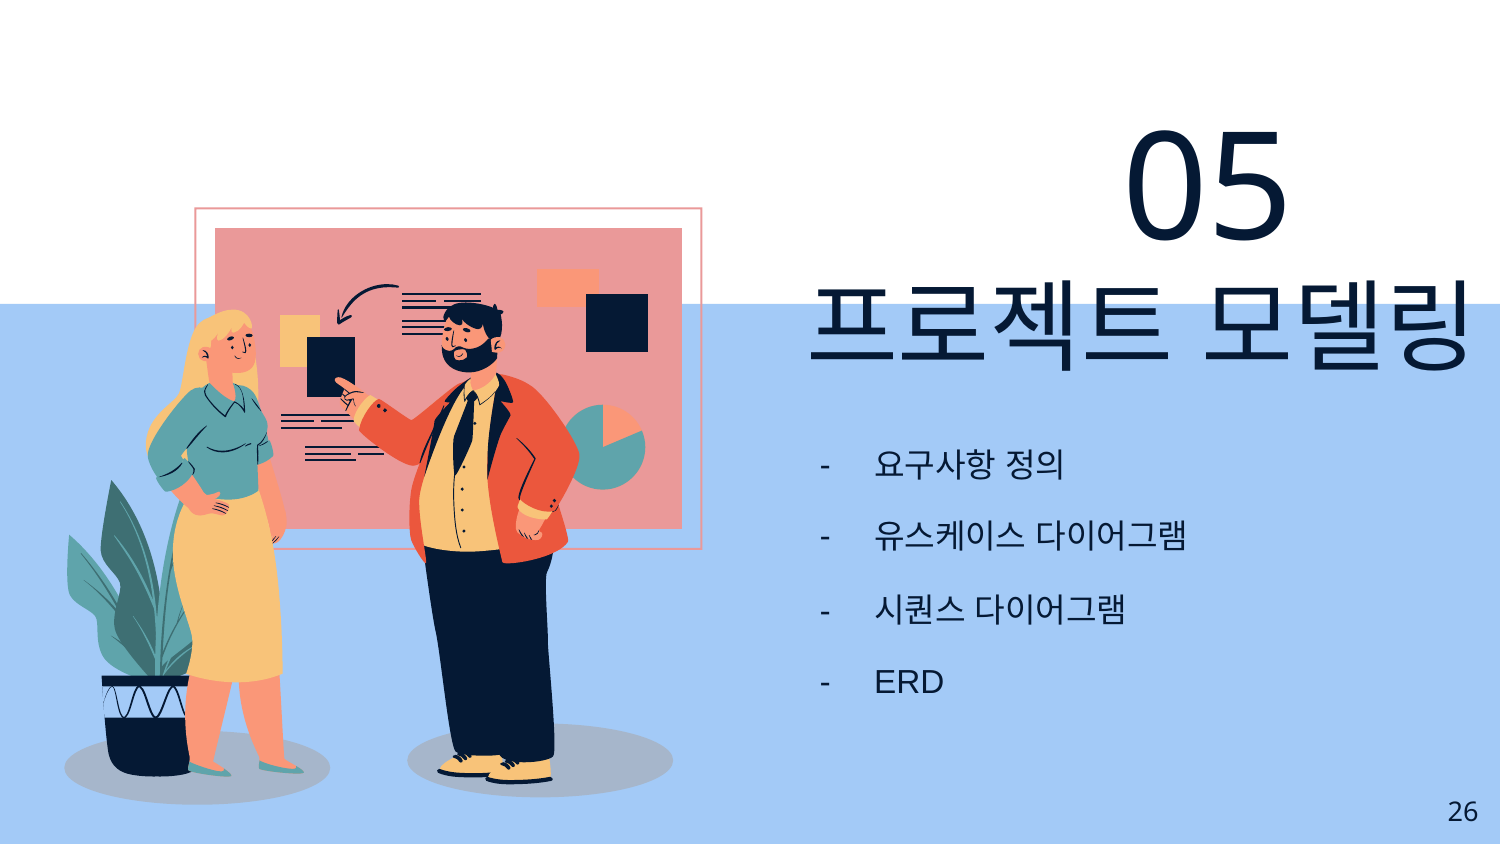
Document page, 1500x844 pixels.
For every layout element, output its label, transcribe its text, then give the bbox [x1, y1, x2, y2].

text_box [203, 383, 246, 418]
text_box [162, 614, 192, 667]
text_box [341, 284, 400, 318]
text_box [443, 302, 504, 340]
text_box [171, 475, 204, 508]
text_box [207, 491, 221, 499]
text_box [206, 324, 256, 400]
text_box [454, 550, 555, 763]
text_box [142, 686, 170, 716]
text_box [158, 462, 183, 478]
text_box [485, 776, 553, 785]
text_box [452, 754, 463, 763]
text_box [245, 333, 253, 338]
text_box [334, 377, 364, 394]
text_box [258, 459, 285, 517]
text_box [127, 688, 152, 718]
text_box [500, 762, 511, 770]
text_box 시퀀스 다이어그램 [784, 574, 1306, 645]
text_box [536, 268, 599, 308]
text_box [437, 768, 490, 778]
text_box [155, 501, 183, 675]
text_box [232, 382, 243, 406]
text_box [172, 490, 283, 683]
text_box [409, 442, 430, 564]
text_box [490, 337, 506, 353]
text_box [280, 314, 321, 367]
subtitle 요구사항 정의 [784, 428, 1306, 500]
text_box [64, 731, 331, 805]
text_box [457, 753, 468, 761]
text_box [101, 675, 189, 686]
text_box [487, 422, 569, 564]
text_box [420, 391, 499, 552]
text_box [566, 404, 646, 490]
text_box [467, 392, 477, 401]
text_box [358, 382, 462, 466]
text_box [346, 393, 365, 406]
text_box [488, 759, 551, 780]
text_box [517, 501, 552, 520]
text_box [103, 688, 121, 718]
text_box [100, 480, 160, 675]
text_box [474, 374, 500, 403]
text_box [407, 723, 674, 798]
text_box [441, 319, 488, 350]
text_box [440, 755, 503, 773]
text_box [463, 387, 496, 406]
text_box [454, 350, 467, 360]
text_box [256, 432, 267, 465]
text_box [198, 346, 212, 362]
text_box [104, 718, 191, 777]
text_box [186, 385, 268, 500]
text_box [114, 686, 136, 716]
text_box [185, 676, 232, 771]
text_box [585, 294, 648, 352]
text_box [201, 350, 209, 359]
text_box [240, 385, 261, 409]
text_box [340, 398, 352, 412]
slide_number 26 [1403, 779, 1494, 844]
text_box [147, 387, 214, 477]
text_box [419, 405, 445, 464]
text_box [103, 685, 185, 719]
text_box [470, 360, 497, 390]
text_box [114, 501, 157, 634]
text_box [206, 382, 234, 414]
text_box [425, 547, 499, 756]
text_box [504, 760, 515, 768]
text_box [339, 400, 346, 411]
text_box [176, 686, 187, 710]
text_box [503, 381, 580, 512]
text_box [462, 328, 471, 333]
text_box [603, 404, 642, 446]
text_box [307, 337, 356, 398]
text_box [346, 392, 369, 419]
text_box [156, 458, 193, 492]
text_box [168, 643, 192, 666]
text_box [515, 510, 545, 541]
text_box 유스케이스 다이어그램 [784, 500, 1306, 574]
text_box [238, 676, 297, 768]
text_box [182, 451, 187, 459]
text_box [233, 361, 259, 401]
text_box [188, 492, 230, 516]
text_box [494, 340, 502, 351]
text_box [214, 228, 682, 530]
title 05 [896, 155, 1309, 285]
text_box [487, 372, 514, 480]
text_box [194, 207, 703, 550]
text_box [80, 553, 117, 611]
text_box ERD [784, 645, 1306, 734]
text_box [163, 647, 192, 675]
text_box [186, 425, 207, 449]
text_box [165, 650, 191, 675]
text_box [145, 321, 209, 454]
text_box [444, 327, 452, 332]
text_box [102, 686, 110, 701]
text_box [424, 378, 470, 477]
text_box [67, 534, 146, 675]
text_box [441, 338, 498, 373]
text_box [132, 615, 155, 659]
text_box [453, 400, 475, 476]
text_box [516, 437, 536, 501]
text_box [268, 510, 287, 544]
title 프로젝트 모델링 [707, 265, 1493, 404]
text_box [353, 395, 377, 427]
text_box [259, 440, 274, 465]
text_box [197, 309, 252, 347]
text_box [159, 689, 185, 718]
text_box [188, 761, 232, 777]
text_box [206, 443, 246, 453]
text_box [501, 374, 525, 384]
text_box [258, 760, 304, 774]
text_box [464, 378, 473, 397]
text_box [337, 309, 352, 325]
text_box [159, 555, 184, 675]
